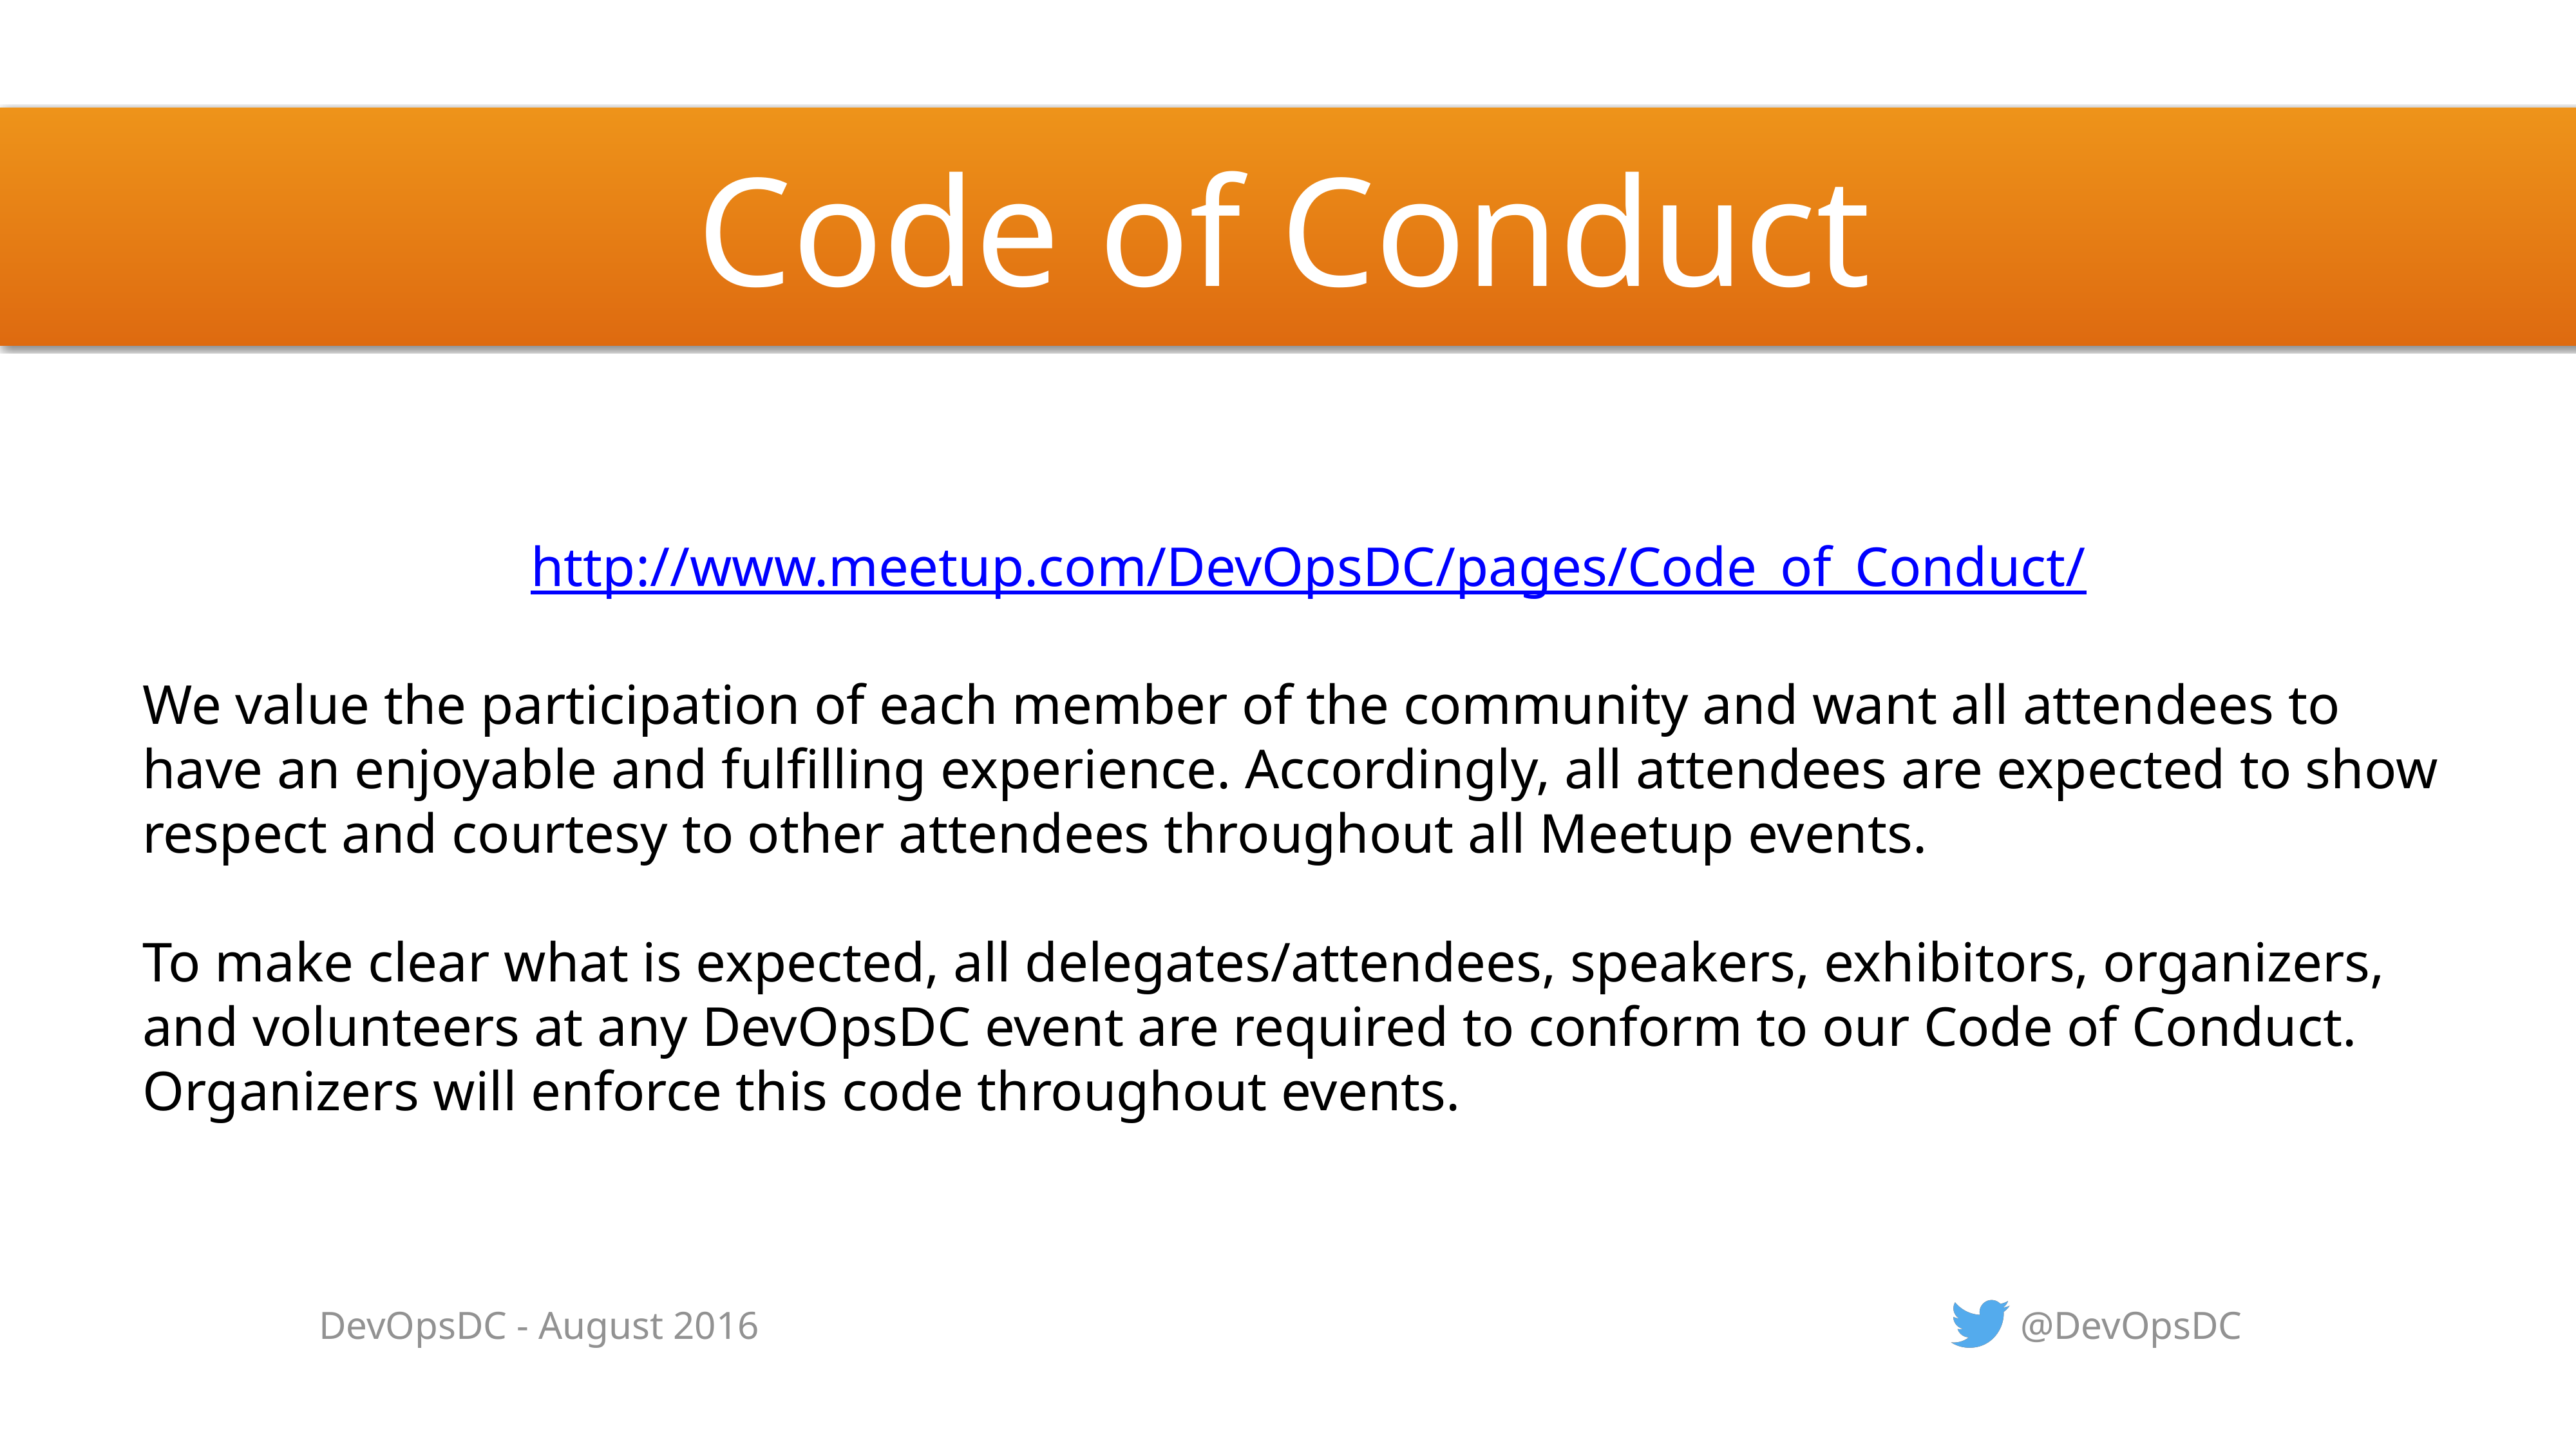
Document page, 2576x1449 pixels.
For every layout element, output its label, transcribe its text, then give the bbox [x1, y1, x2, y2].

picture [1937, 1281, 2023, 1368]
title Code of Conduct [0, 65, 2573, 388]
text_box http://www.meetup.com/DevOpsDC/pages/Code_of_Conduct/ We value the participation of each member of the community and want all attendees to have an enjoyable and fulfilling experience. Accordingly, all attendees are expected to show respect and courtesy to other attendees throughout all Meetup events. To make clear what is expected, all delegates/attendees, speakers, exhibitors, organizers, and volunteers at any DevOpsDC event are required to conform to our Code of Conduct. Organizers will enforce this code throughout events. [135, 525, 2483, 1129]
